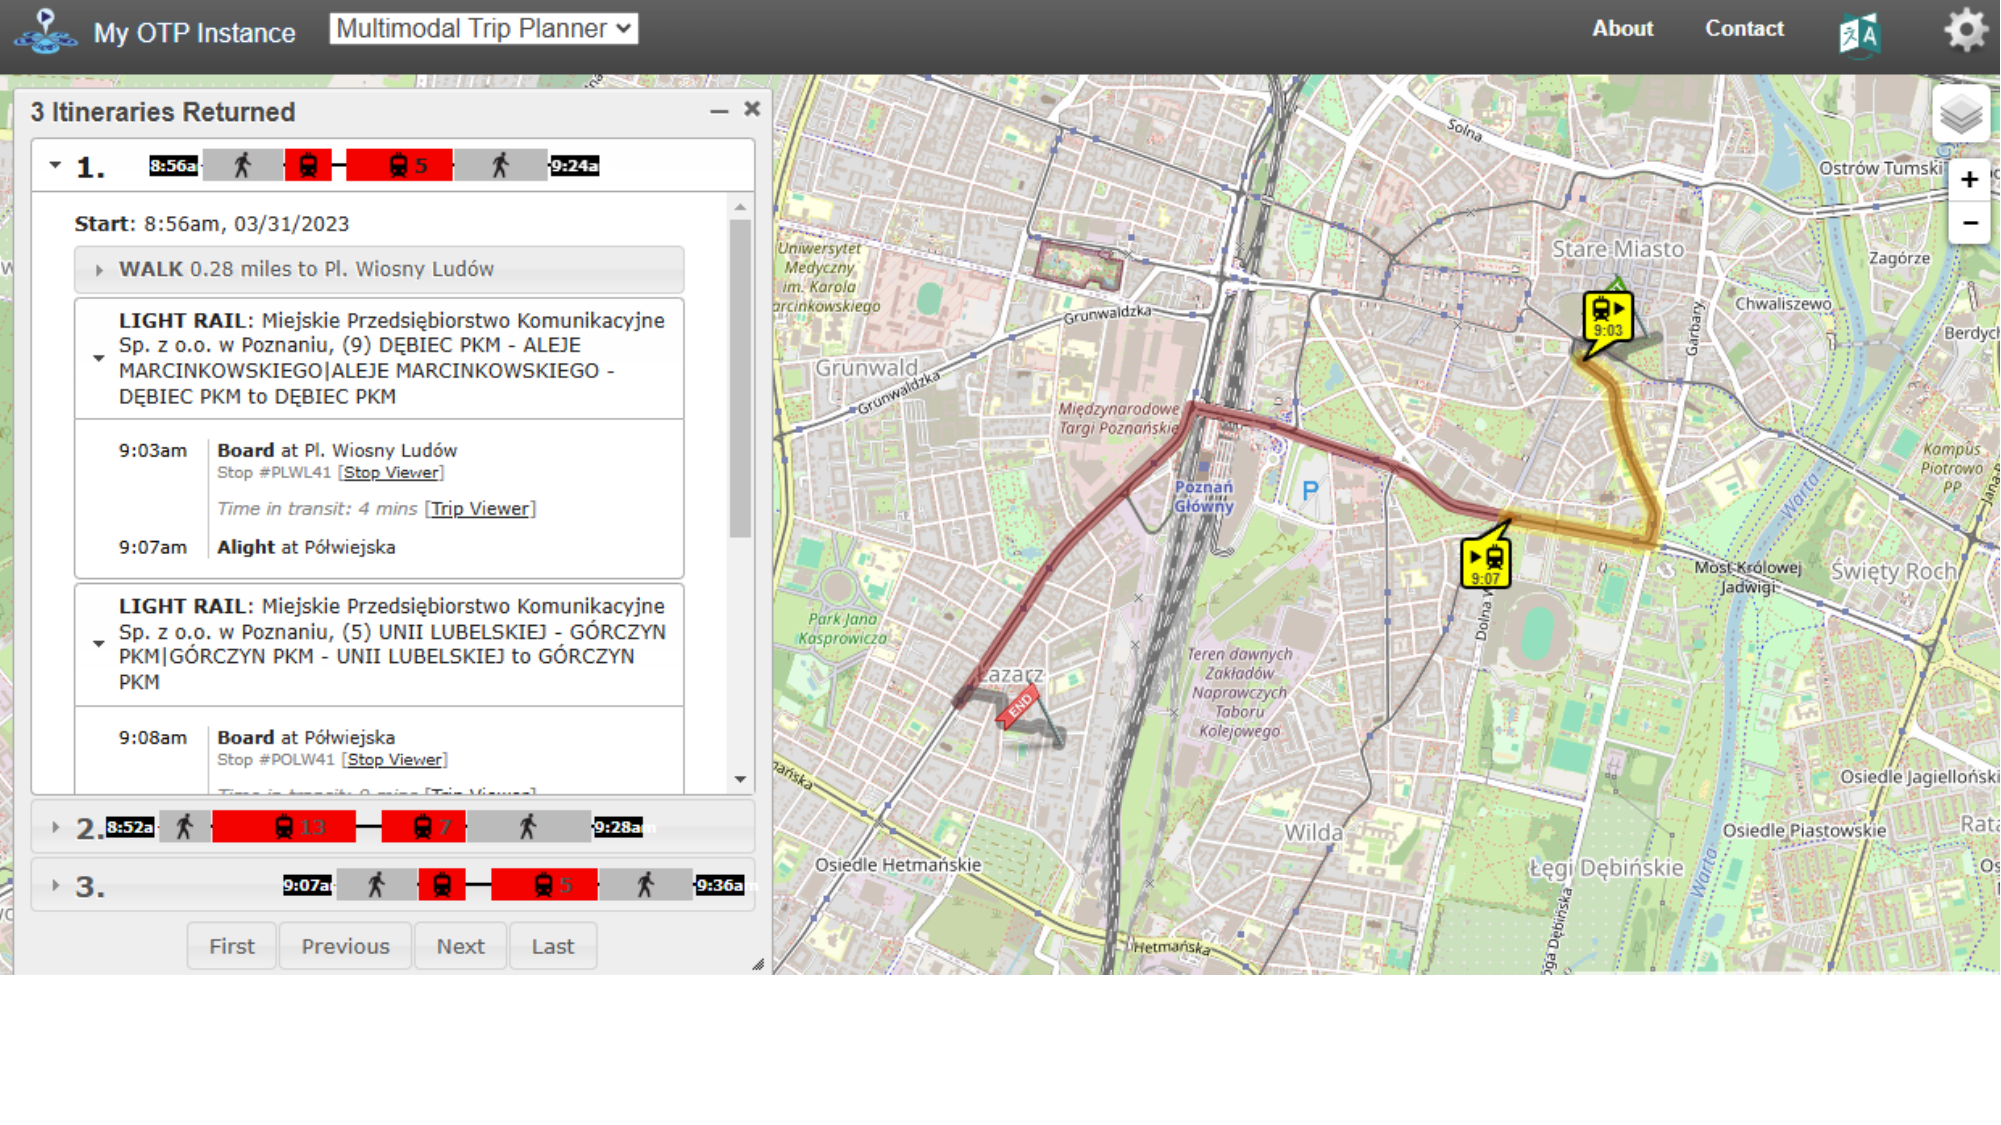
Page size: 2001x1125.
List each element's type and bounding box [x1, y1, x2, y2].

picture [0, 0, 2000, 975]
